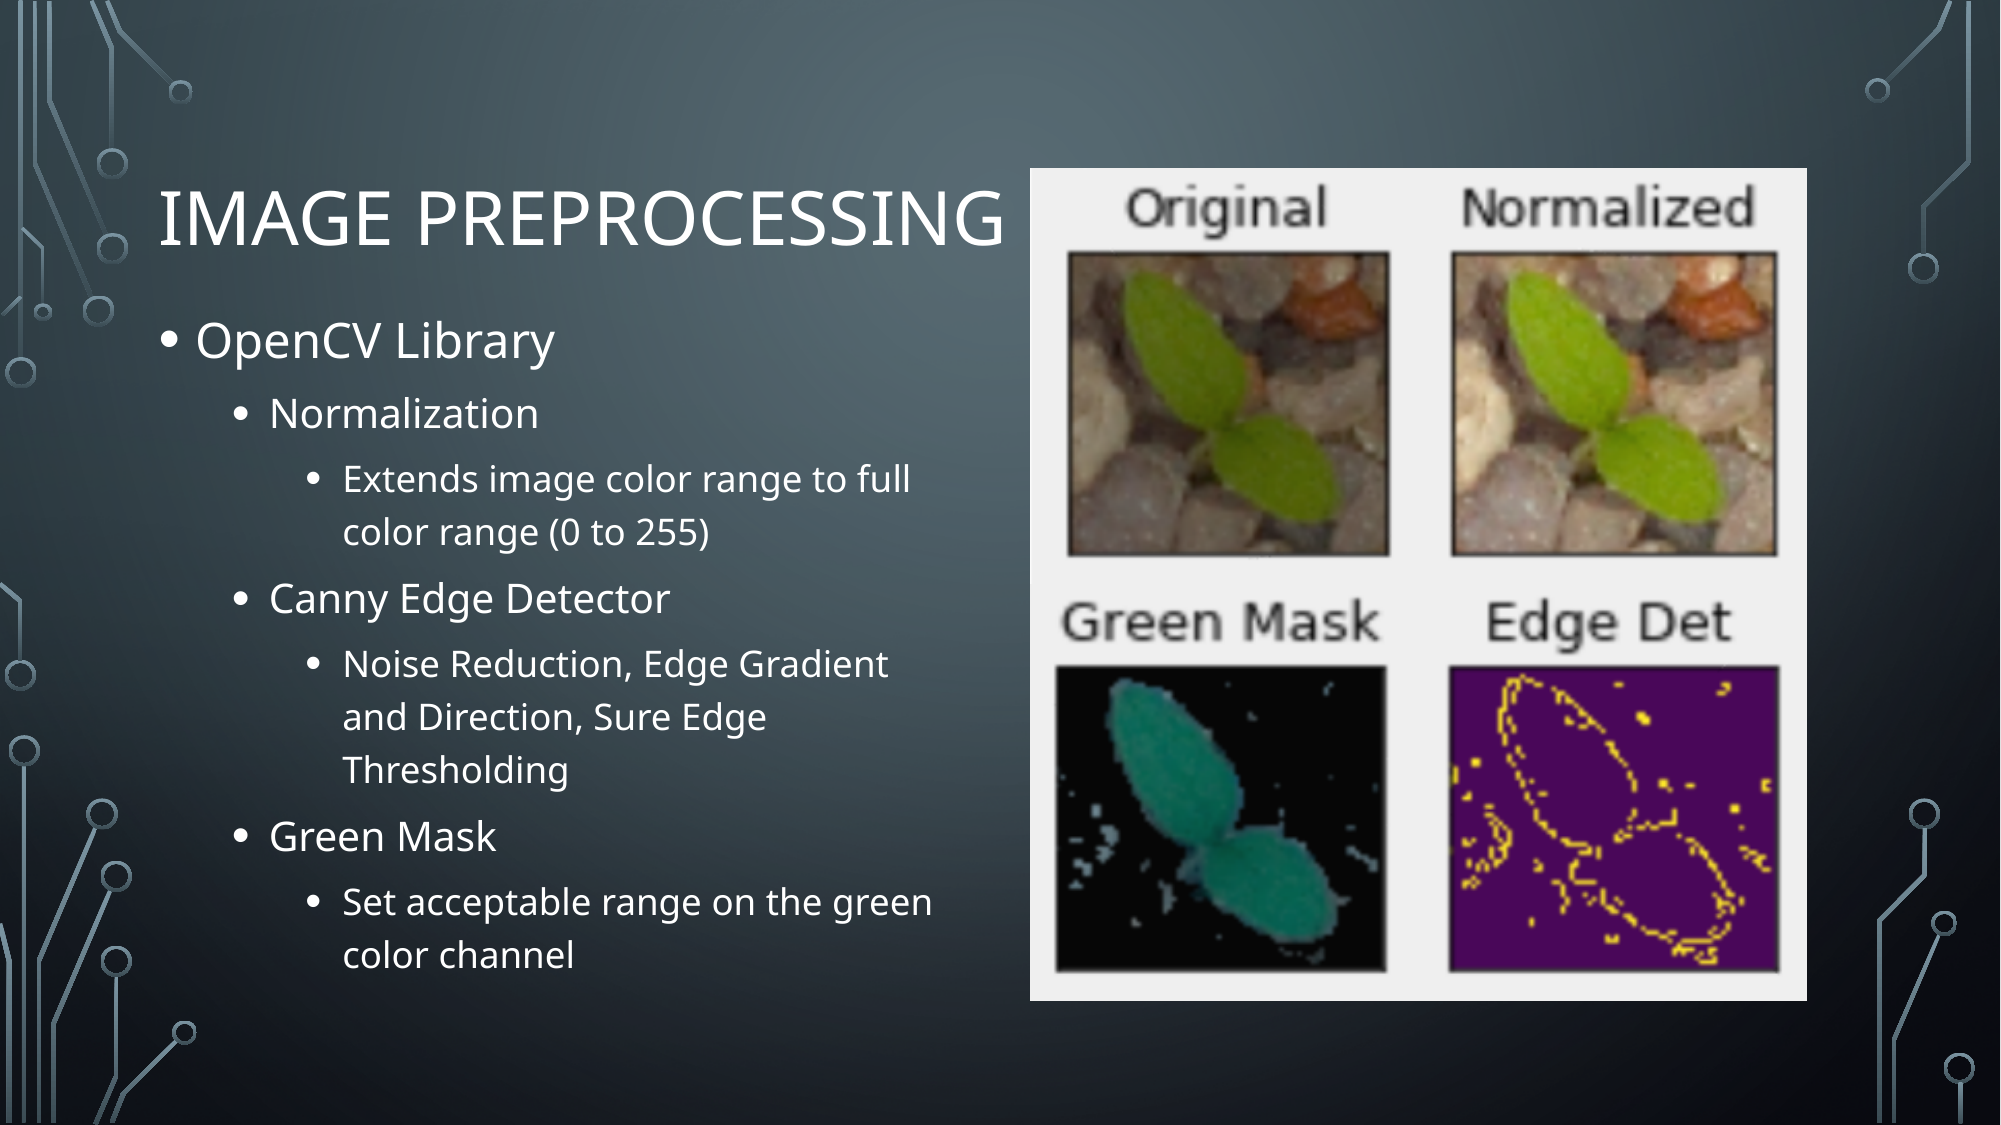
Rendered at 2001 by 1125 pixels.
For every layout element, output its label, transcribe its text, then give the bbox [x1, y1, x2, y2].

picture [1030, 168, 1807, 1001]
title Image Preprocessing [143, 99, 1769, 343]
list OpenCV Library Normalization Extends image color range to full color range (0 to 255) Canny Edge Detector Noise Reduction, Edge Gradient and Direction, Sure Edge Thresholding Green Mask Set acceptable range on the green color channel [143, 290, 970, 990]
